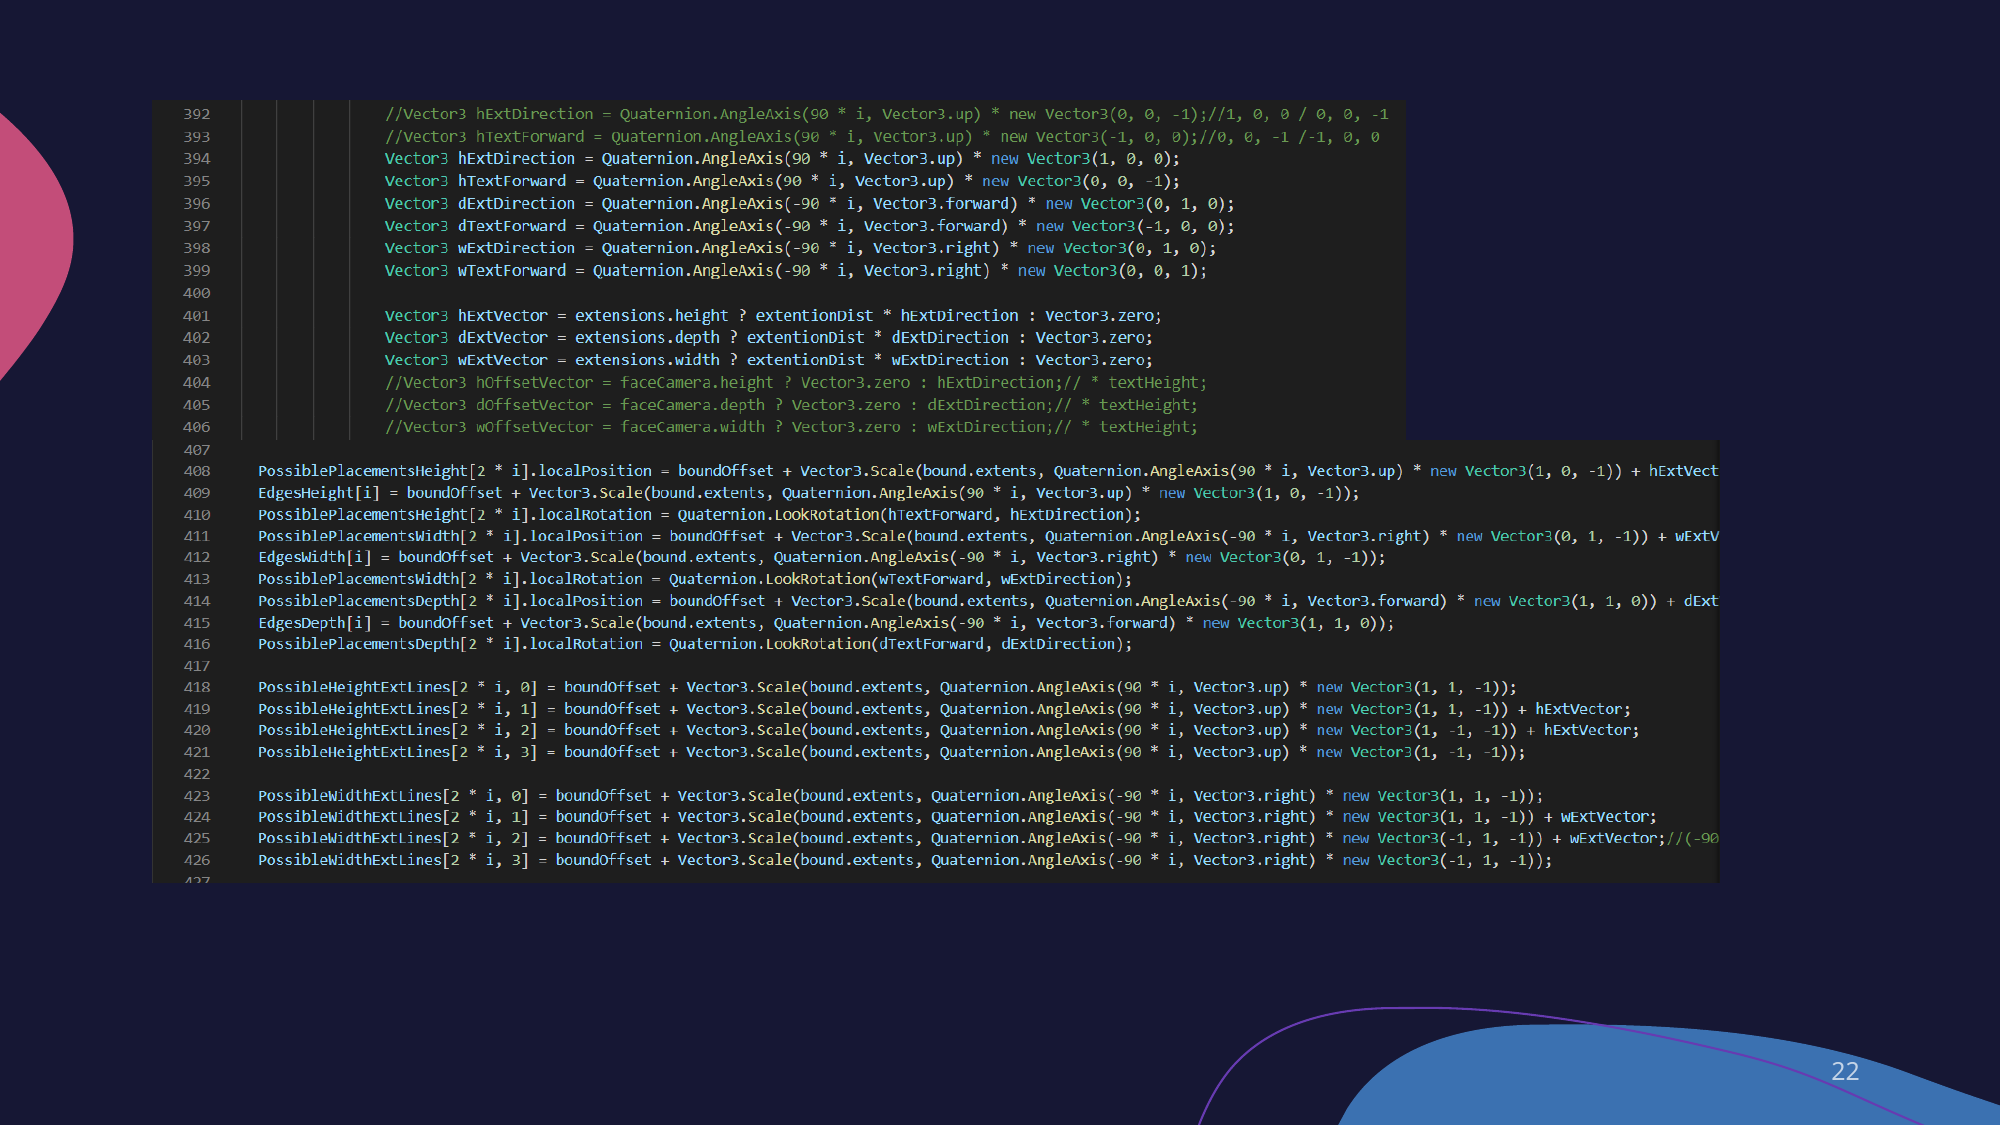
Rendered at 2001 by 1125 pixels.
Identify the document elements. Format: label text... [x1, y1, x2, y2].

picture [152, 100, 1720, 884]
slide_number 22 [1625, 1042, 1875, 1103]
